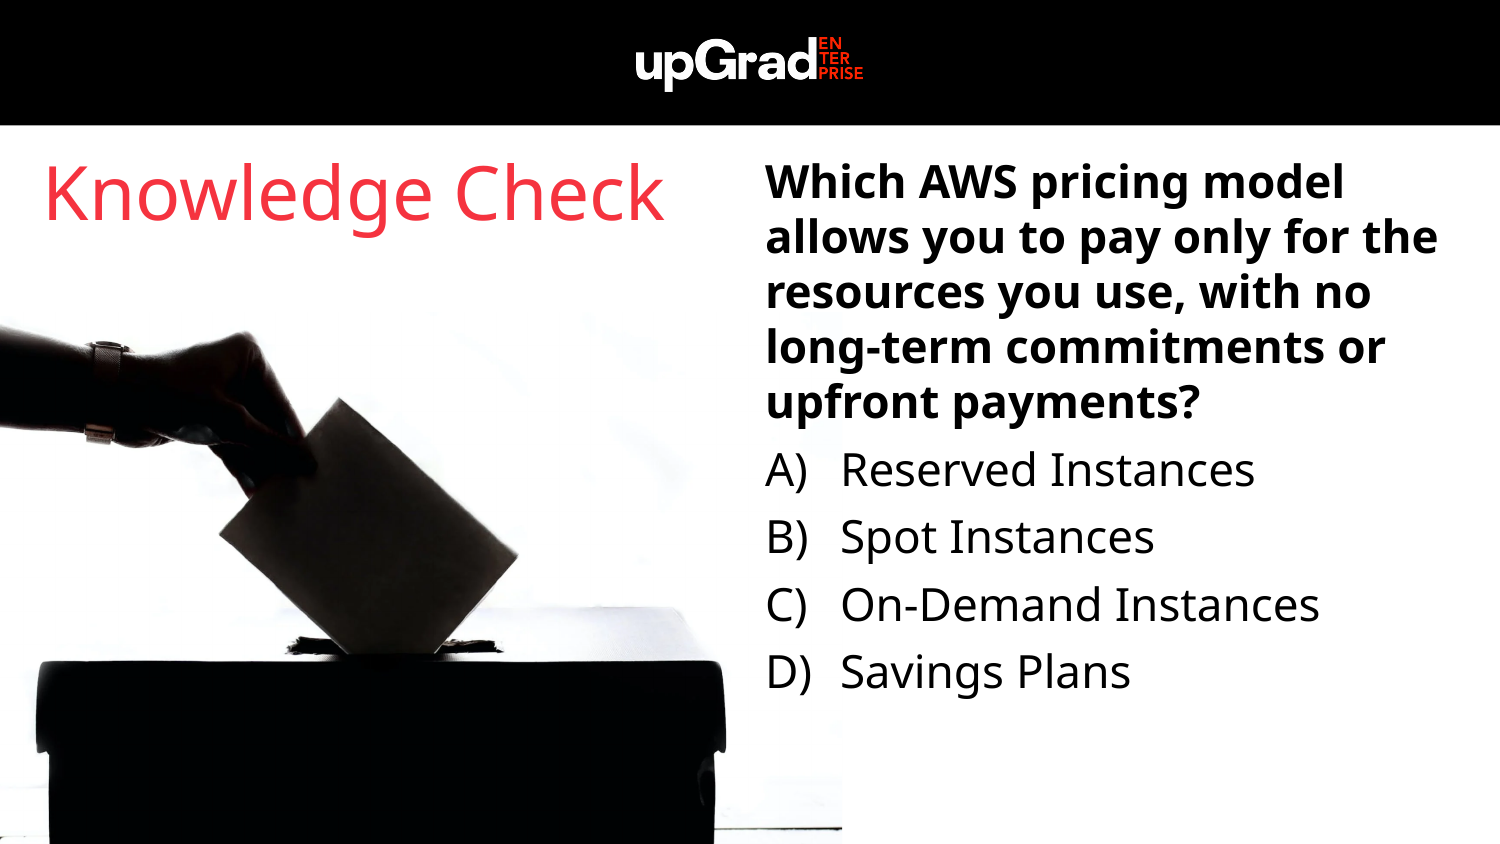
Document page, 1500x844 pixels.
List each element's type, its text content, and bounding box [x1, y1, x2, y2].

text_box Which AWS pricing model allows you to pay only for the resources you use, with no long-term commitments or upfront payments? Reserved Instances Spot Instances On-Demand Instances Savings Plans [750, 145, 1469, 706]
picture [0, 312, 843, 844]
text_box Knowledge Check [31, 145, 711, 248]
picture [636, 37, 863, 92]
